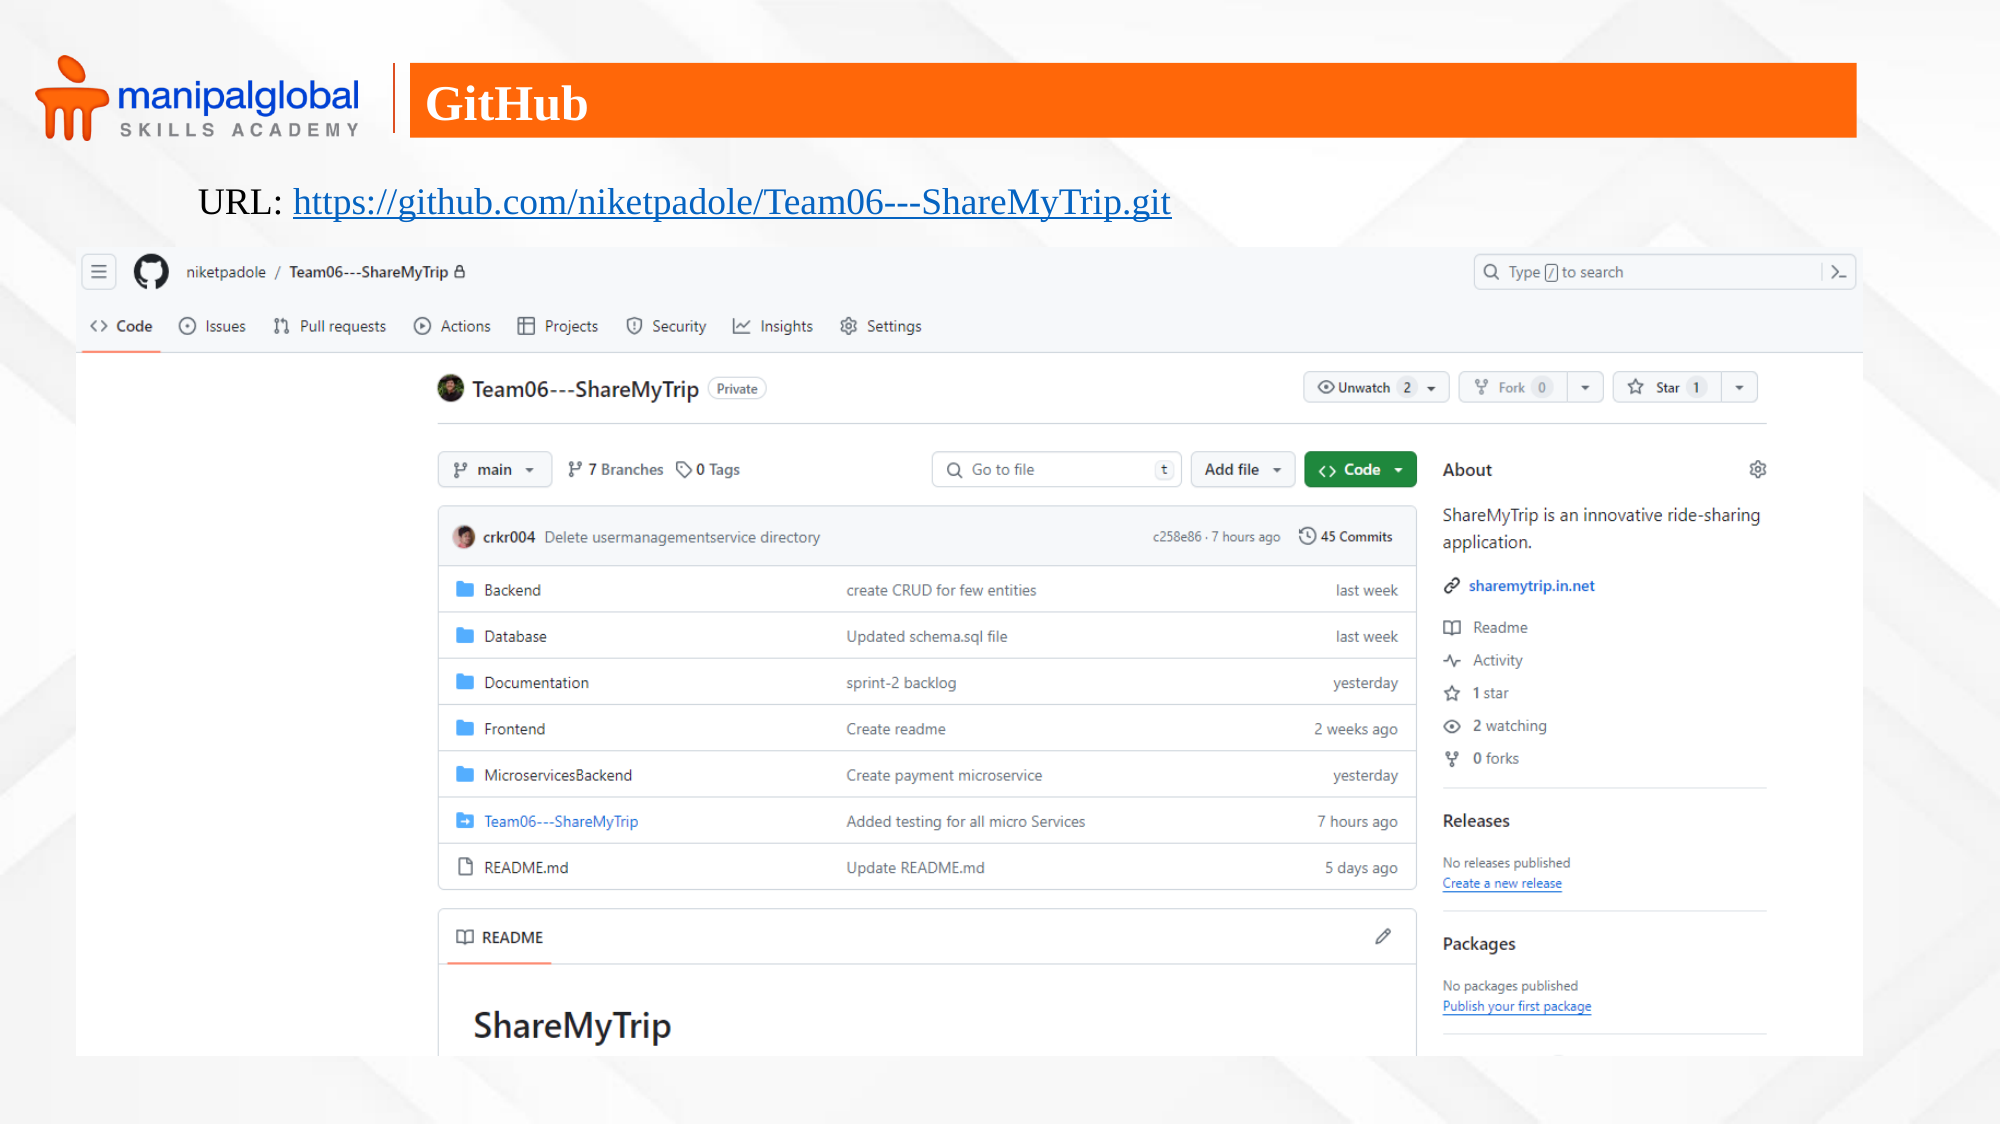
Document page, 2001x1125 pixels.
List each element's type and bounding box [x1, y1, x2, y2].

list [76, 247, 1863, 1056]
picture [0, 0, 2000, 1124]
